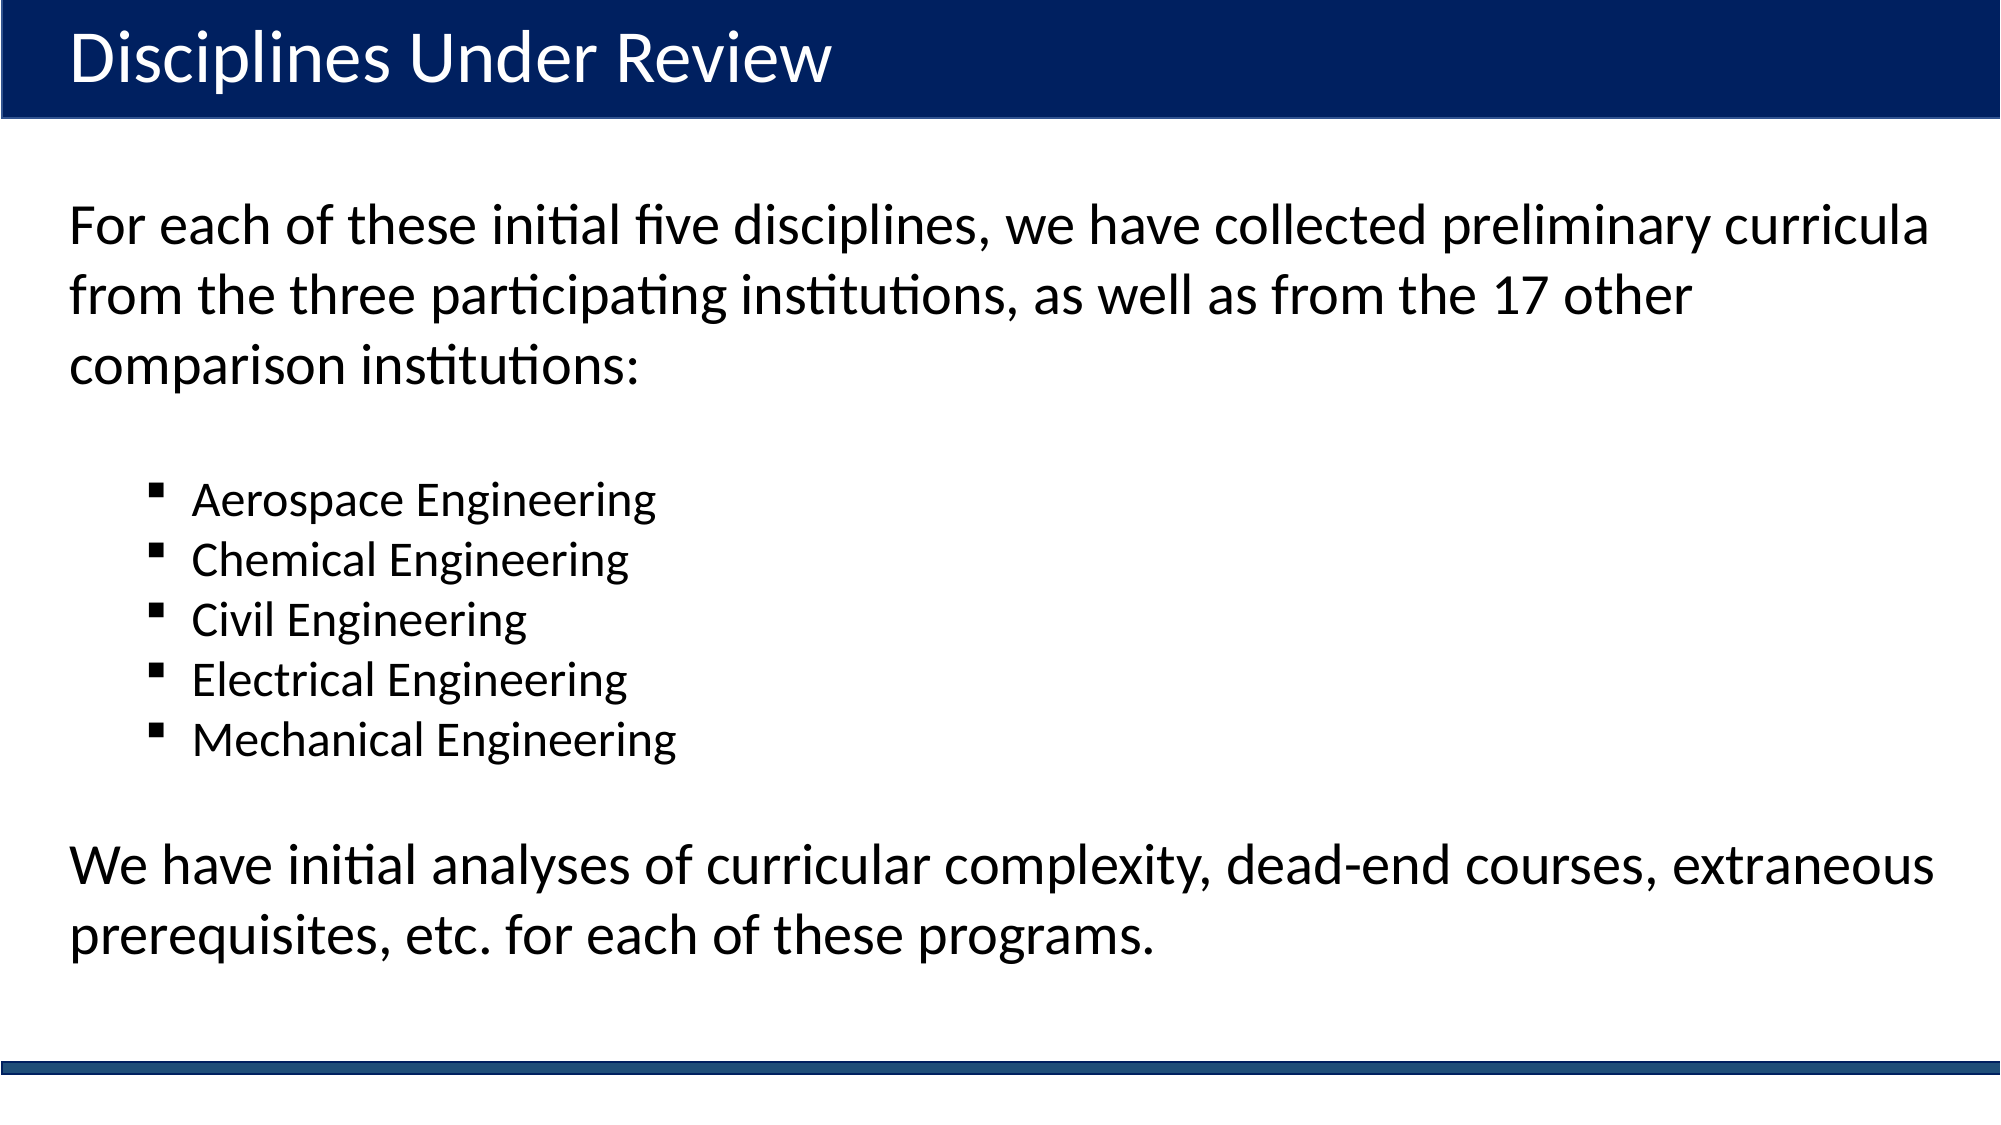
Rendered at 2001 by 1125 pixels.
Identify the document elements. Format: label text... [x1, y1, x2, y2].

text_box [1, 0, 2000, 119]
text_box [1, 1061, 2000, 1075]
text_box Disciplines Under Review [55, 0, 972, 105]
text_box For each of these initial five disciplines, we have collected preliminary curricula from the three participating institutions, as well as from the 17 other comparison institutions: Aerospace Engineering Chemical Engineering Civil Engineering Electrical Engineering Mechanical Engineering We have initial analyses of curricular complexity, dead-end courses, extraneous prerequisites, etc. for each of these programs. [55, 178, 1969, 974]
